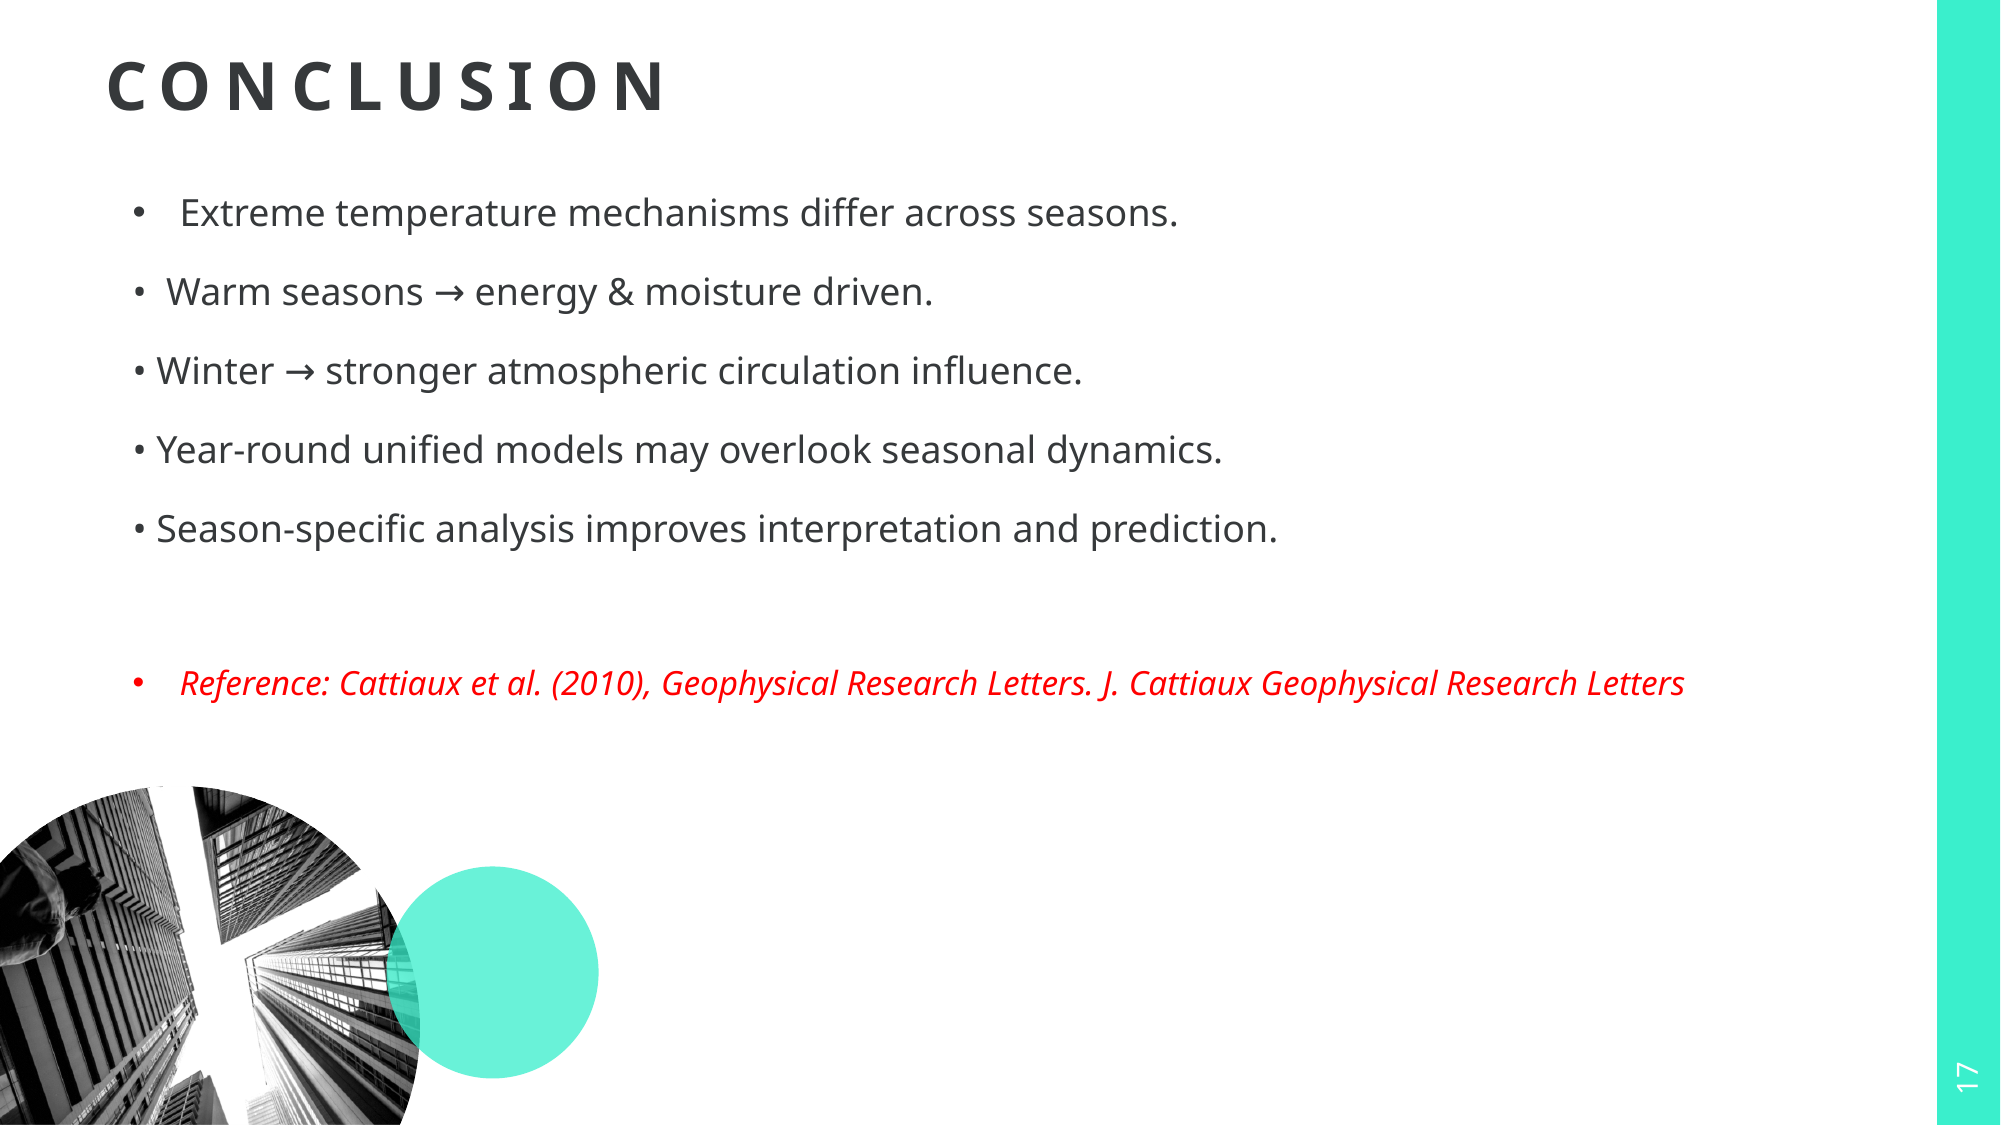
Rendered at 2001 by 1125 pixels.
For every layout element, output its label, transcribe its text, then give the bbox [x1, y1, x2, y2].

title Conclusion [105, 10, 1766, 125]
list Extreme temperature mechanisms differ across seasons. • Warm seasons → energy & moisture driven. • Winter → stronger atmospheric circulation influence. • Year-round unified models may overlook seasonal dynamics. • Season-specific analysis improves interpretation and prediction. Reference: Cattiaux et al. (2010), Geophysical Research Letters. J. Cattiaux Geophysical Research Letters [132, 179, 1738, 704]
picture [0, 785, 420, 1125]
slide_number 17 [1937, 1032, 2000, 1125]
text_box [420, 865, 600, 1080]
